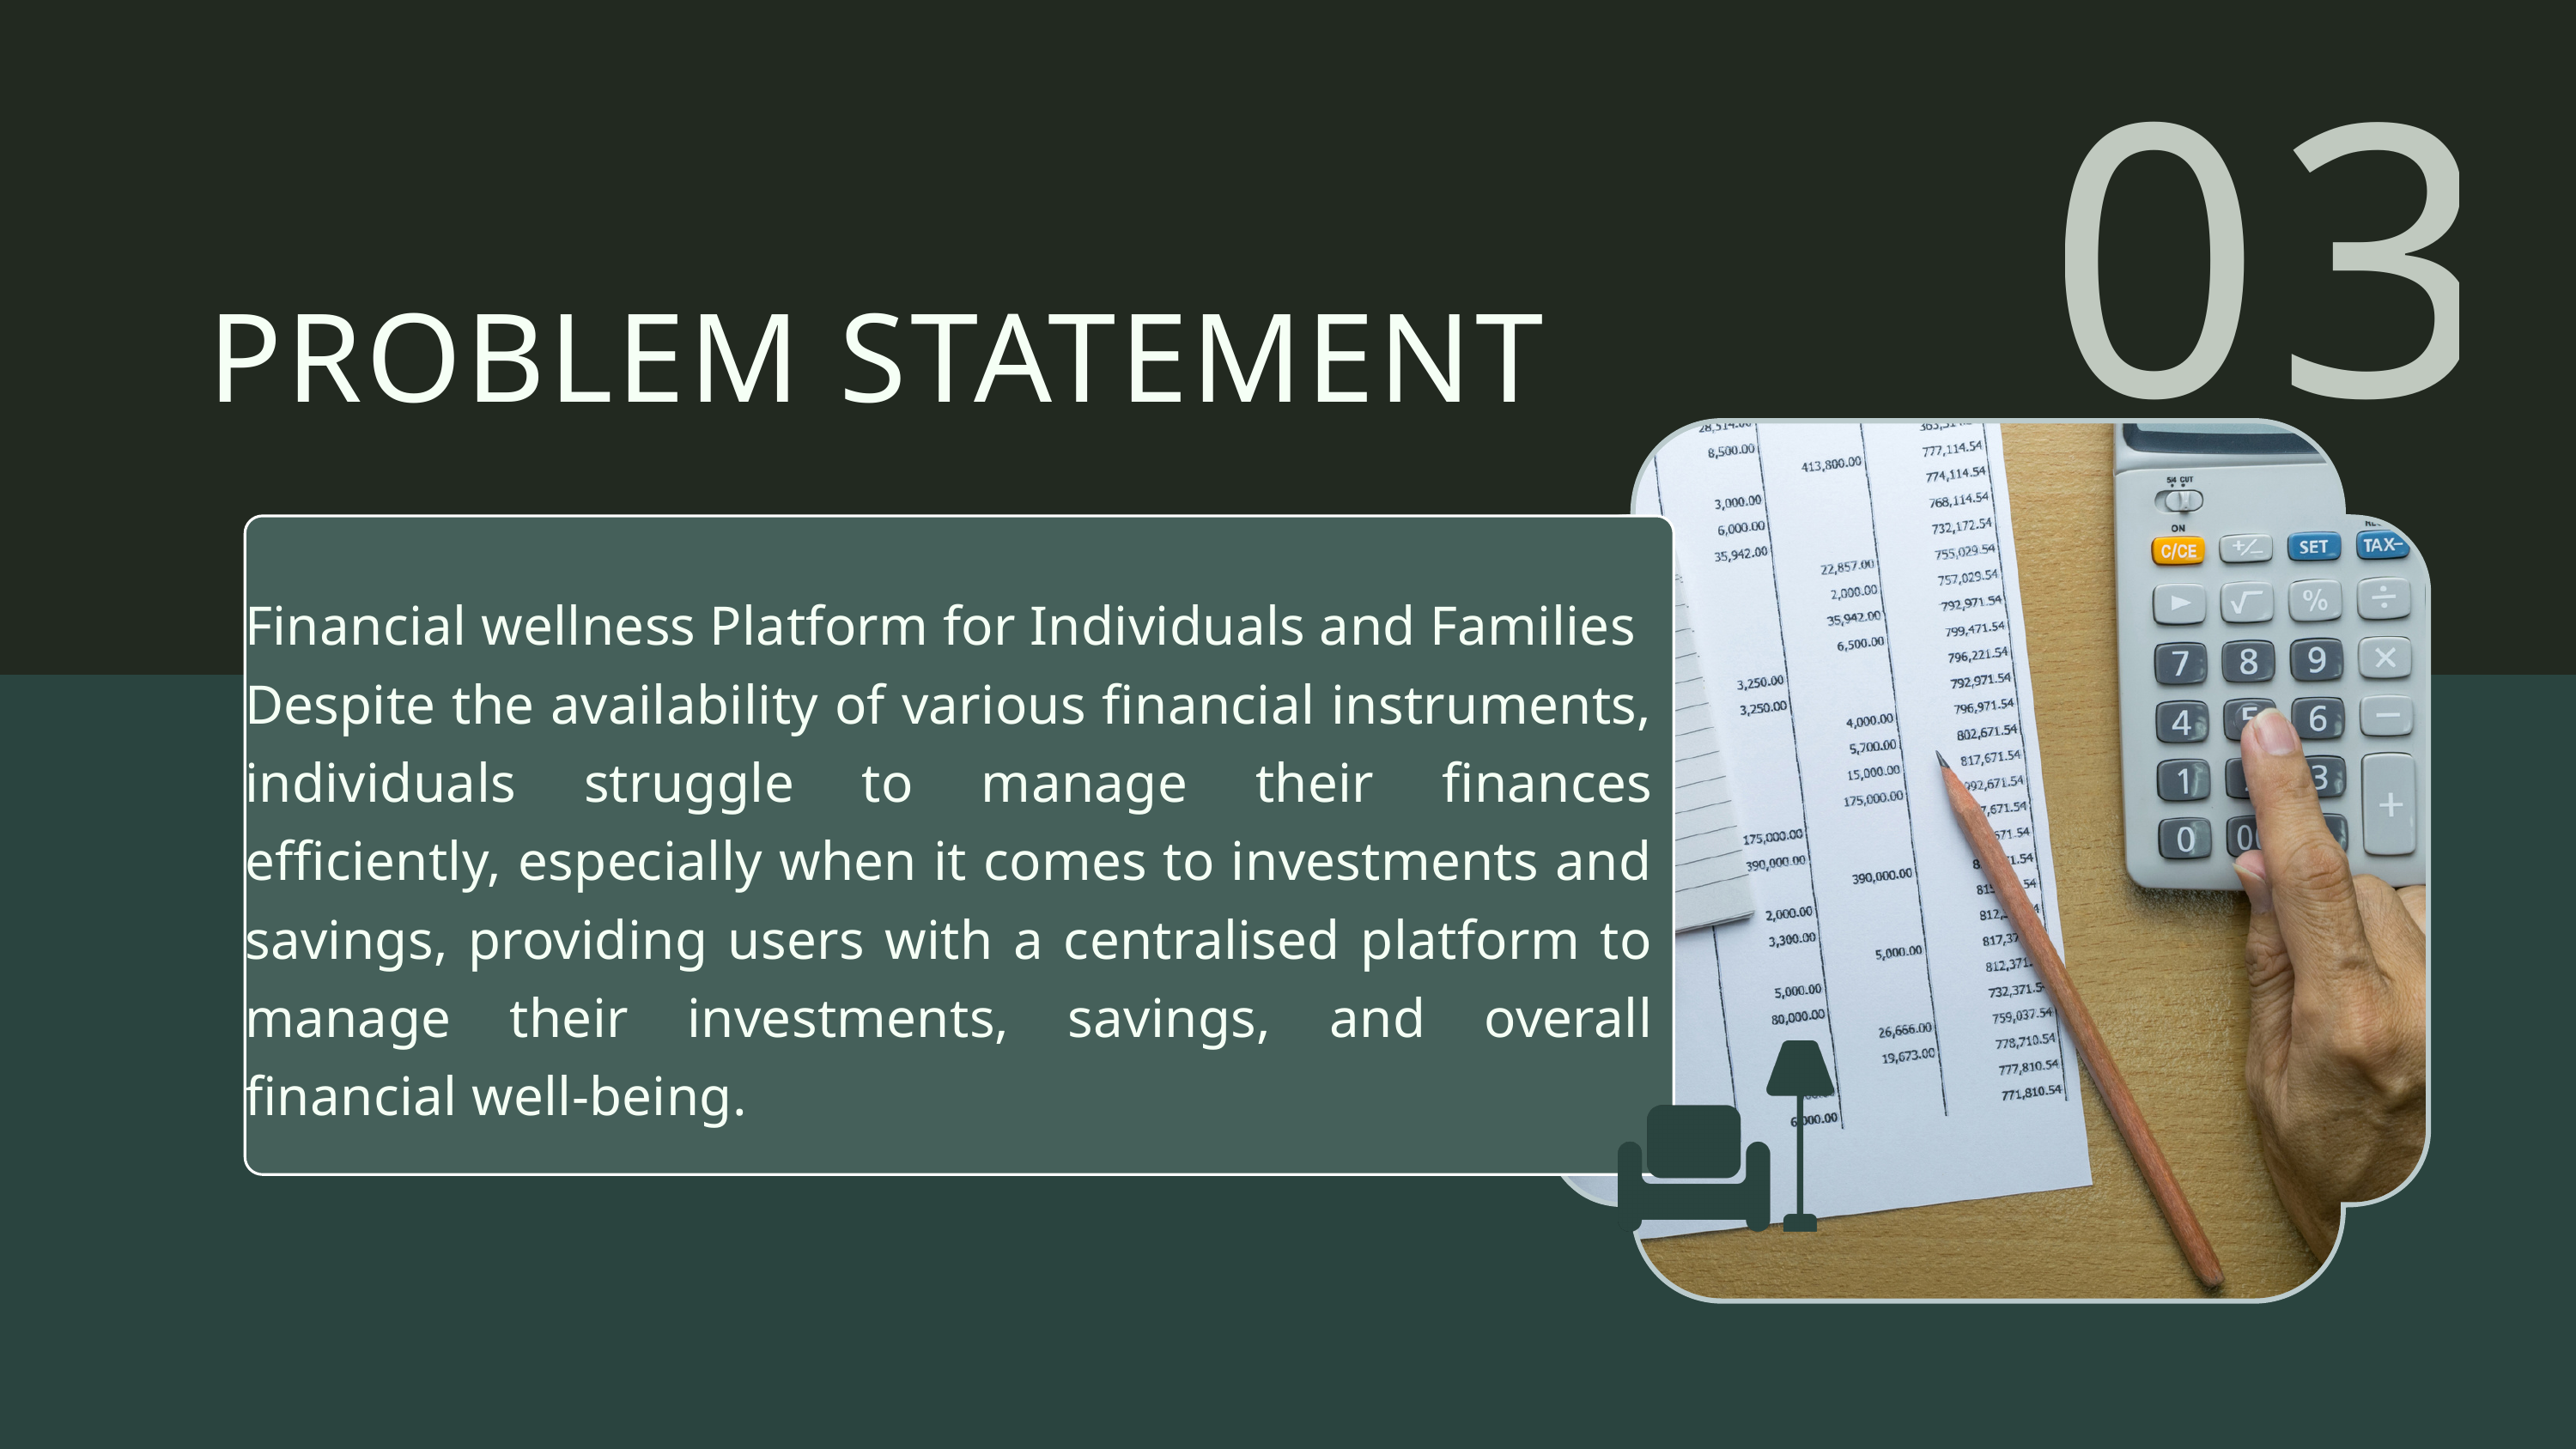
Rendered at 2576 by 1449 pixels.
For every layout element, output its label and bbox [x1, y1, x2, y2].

text_box [245, 515, 1674, 1175]
text_box [1545, 417, 2432, 1304]
text_box [0, 0, 2576, 675]
